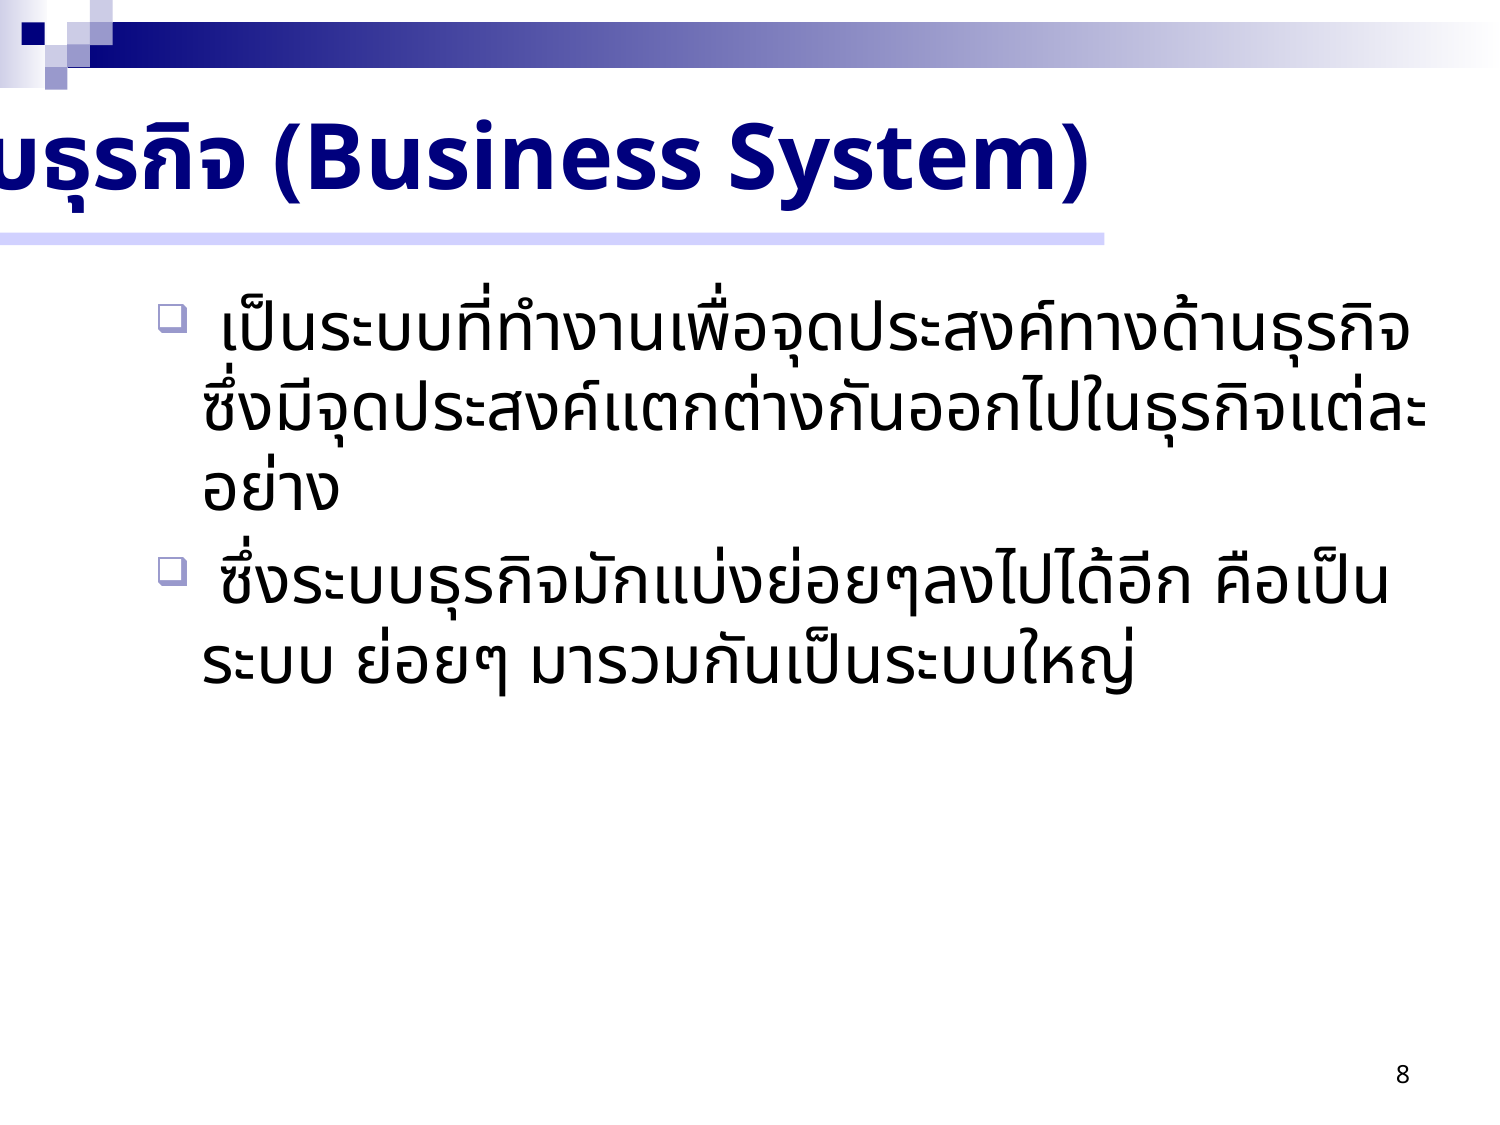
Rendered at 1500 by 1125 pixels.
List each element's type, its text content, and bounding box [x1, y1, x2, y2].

slide_number 8 [1074, 1024, 1426, 1101]
list เป็นระบบที่ทำงานเพื่อจุดประสงค์ทางด้านธุรกิจ ซึ่งมีจุดประสงค์แตกต่างกันออกไปในธุรกิจแต่ละอย่าง ซึ่งระบบธุรกิจมักแบ่งย่อยๆลงไปได้อีก คือเป็น ระบบ ย่อยๆ มารวมกันเป็นระบบใหญ่ [64, 276, 1500, 965]
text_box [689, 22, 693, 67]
text_box ระบบธุรกิจ (Business System) [0, 90, 1107, 215]
